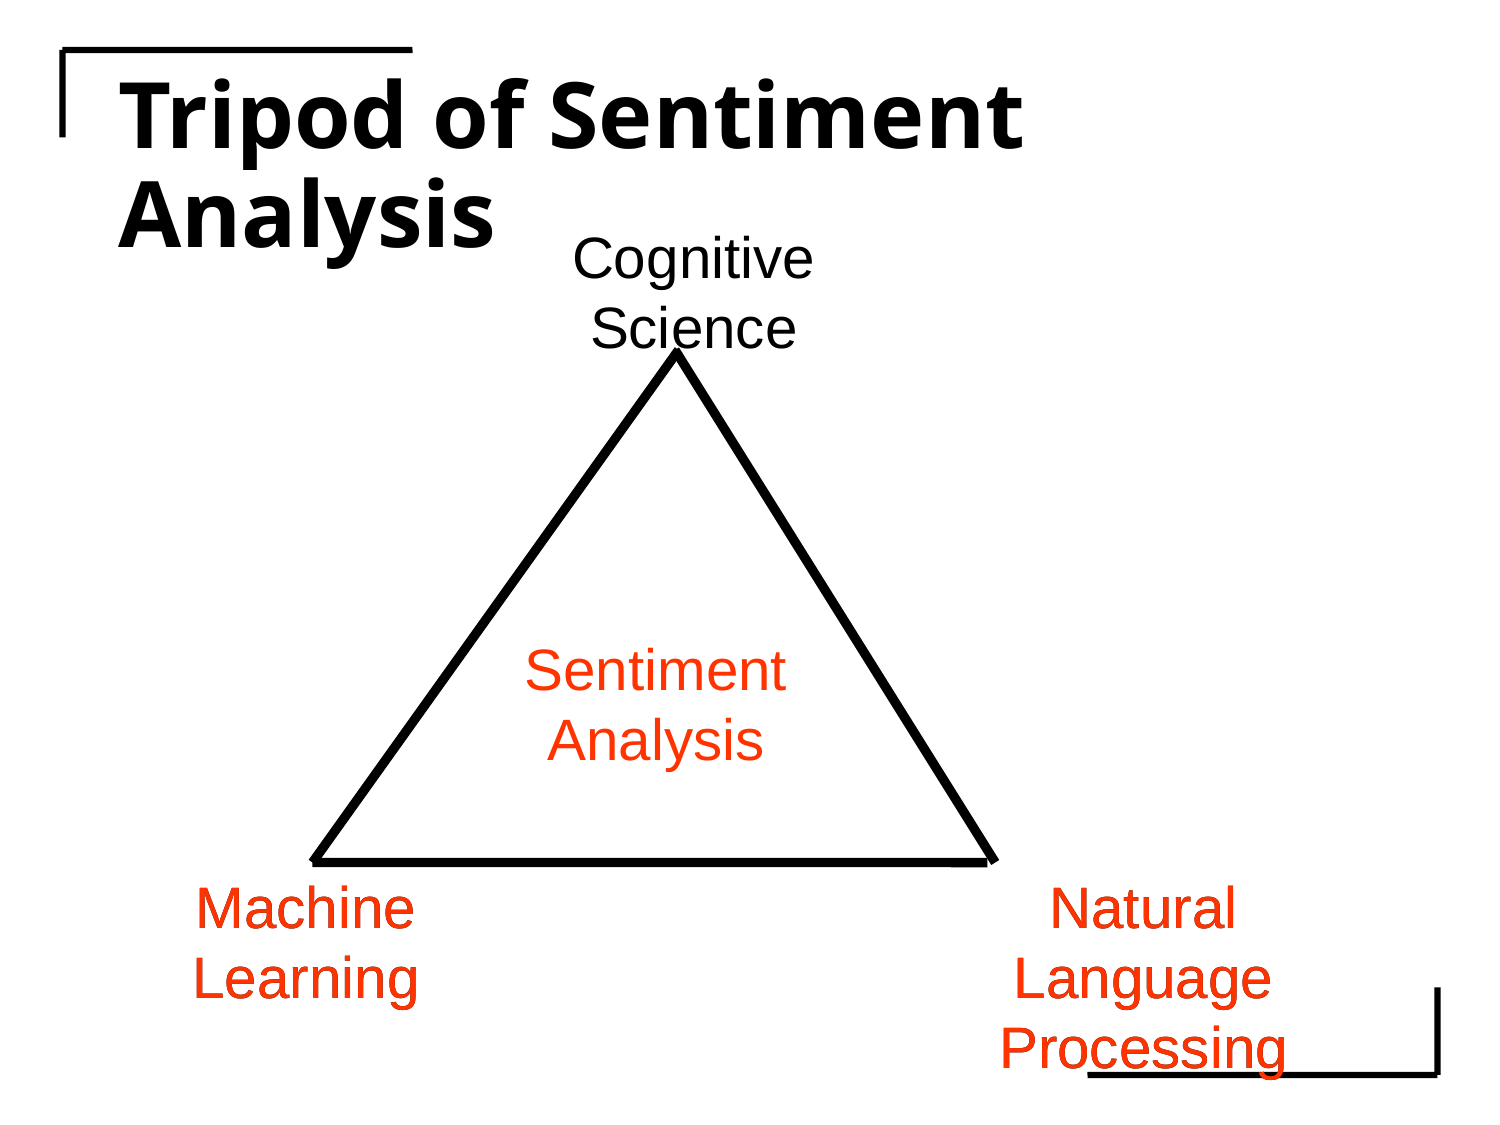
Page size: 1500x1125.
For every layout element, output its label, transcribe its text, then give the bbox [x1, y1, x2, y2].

text_box Cognitive Science [450, 212, 938, 368]
text_box Natural Language Processing [900, 862, 1388, 1088]
title Tripod of Sentiment Analysis [103, 59, 1397, 278]
text_box Sentiment Analysis [412, 624, 900, 780]
text_box Machine Learning [62, 862, 550, 1018]
